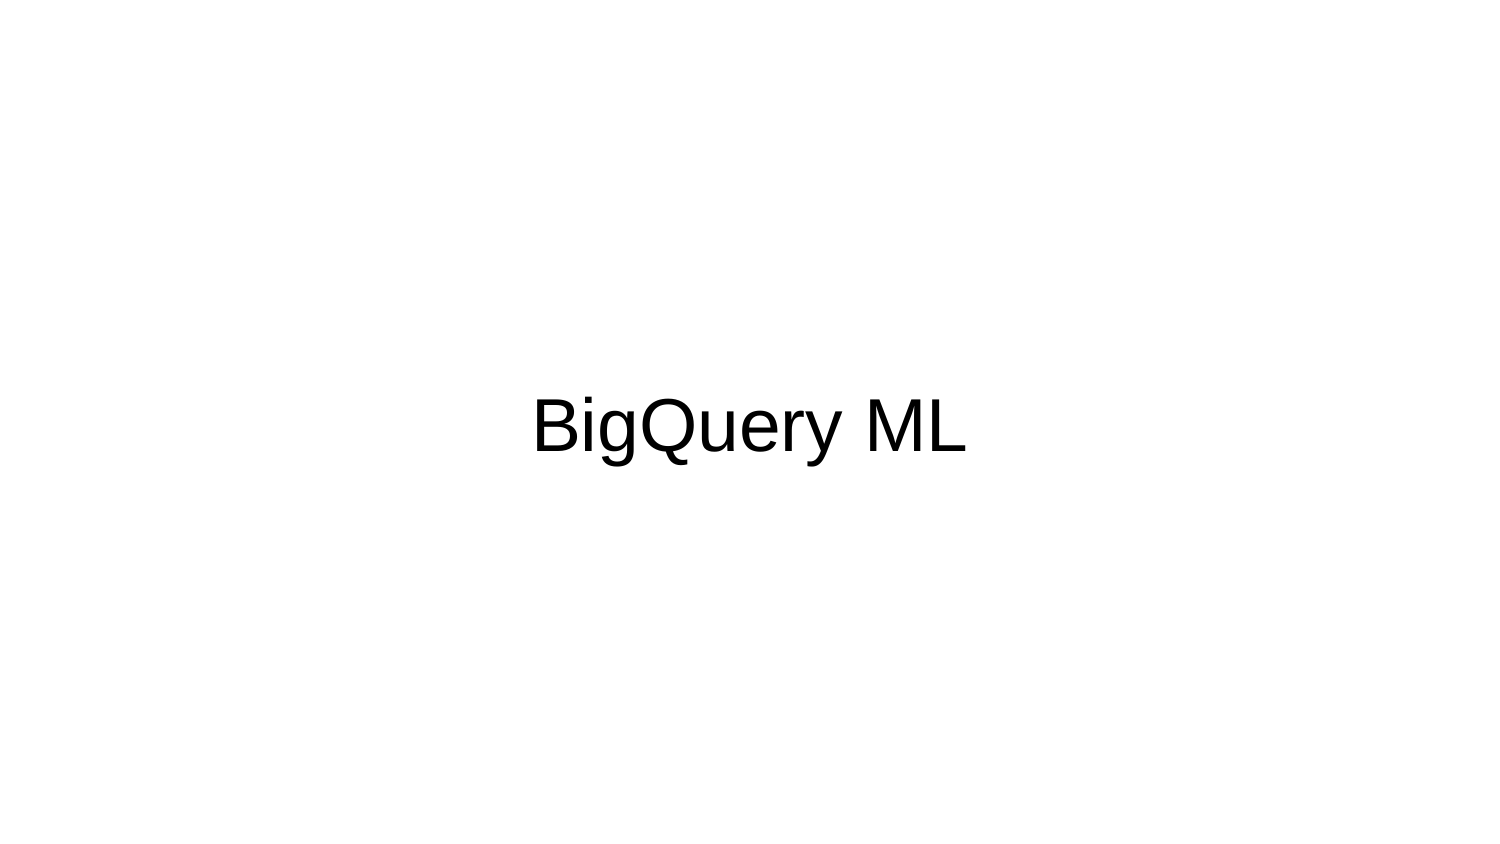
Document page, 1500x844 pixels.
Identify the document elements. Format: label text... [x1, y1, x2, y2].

title BigQuery ML [51, 352, 1449, 491]
